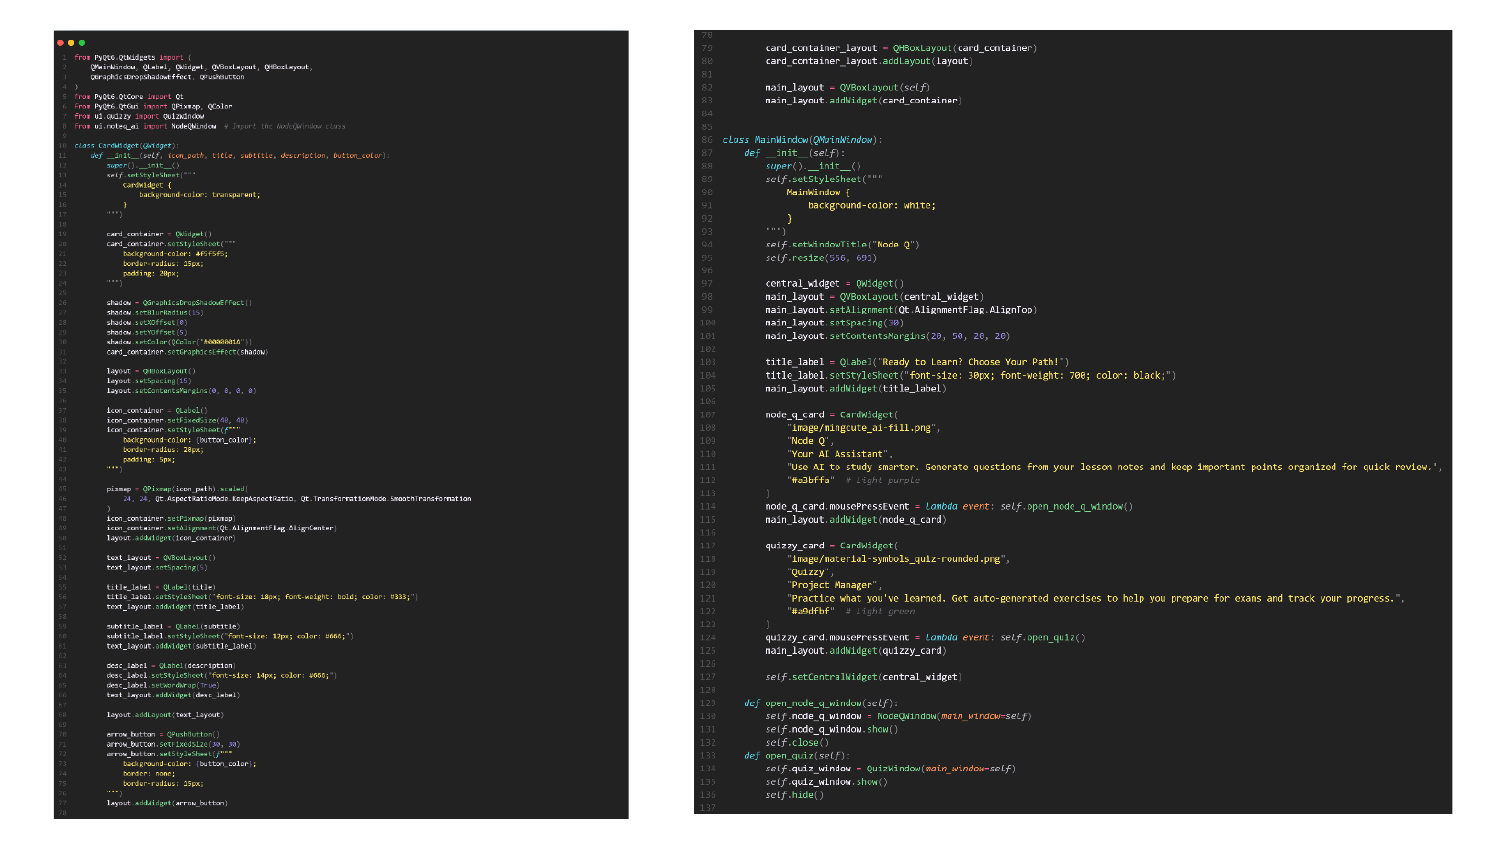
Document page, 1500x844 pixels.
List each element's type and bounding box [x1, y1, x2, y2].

picture [693, 30, 1453, 814]
picture [53, 30, 629, 820]
